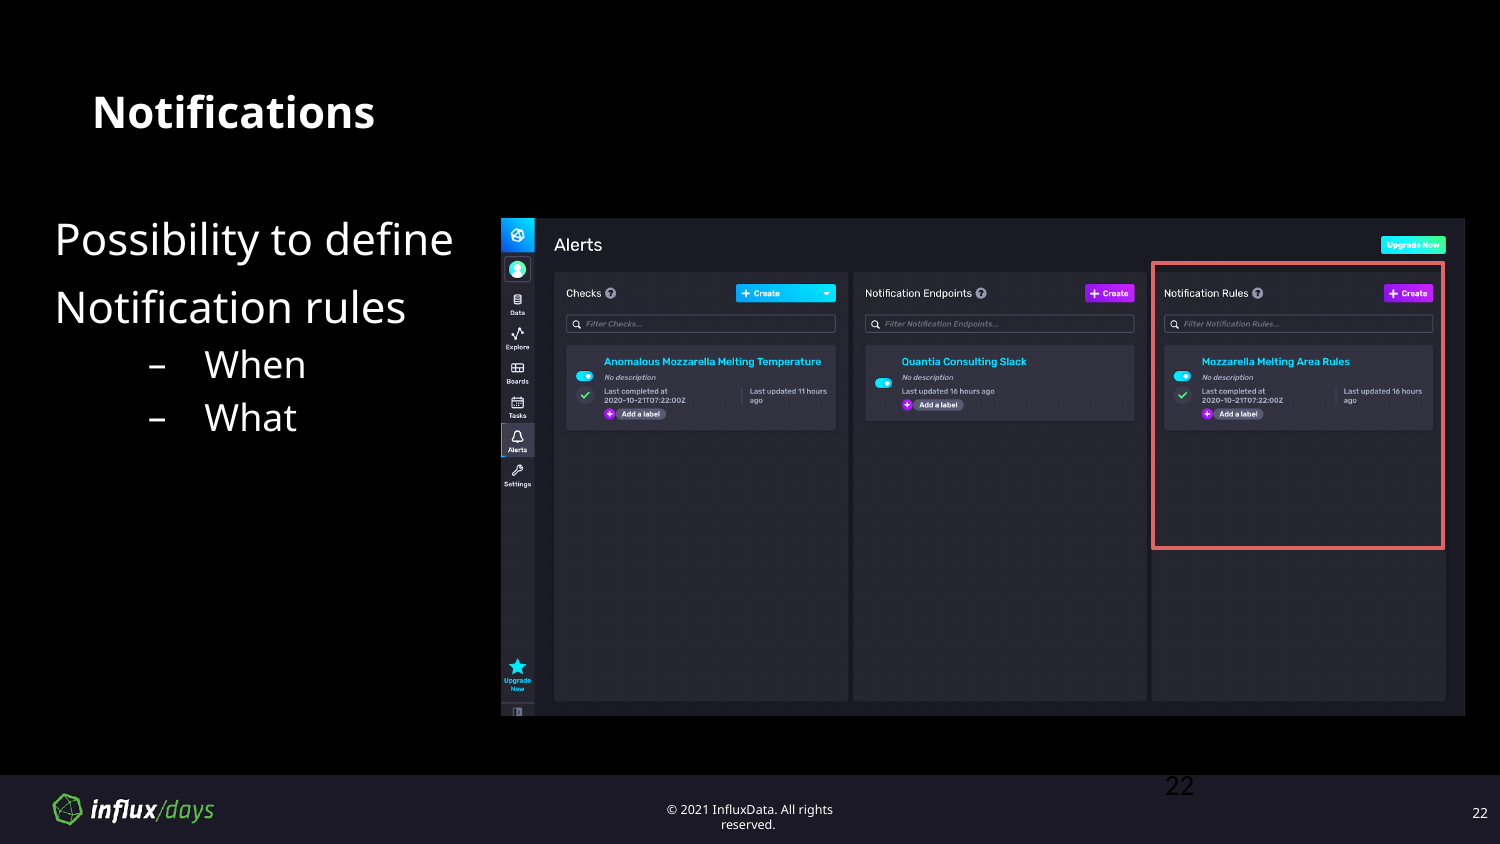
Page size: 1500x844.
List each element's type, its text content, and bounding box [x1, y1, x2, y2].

title Notifications [76, 33, 1424, 196]
list Possibility to define Notification rules When What [39, 204, 502, 761]
picture [500, 218, 1465, 716]
picture [0, 775, 1500, 844]
slide_number ‹#› [1149, 759, 1500, 805]
